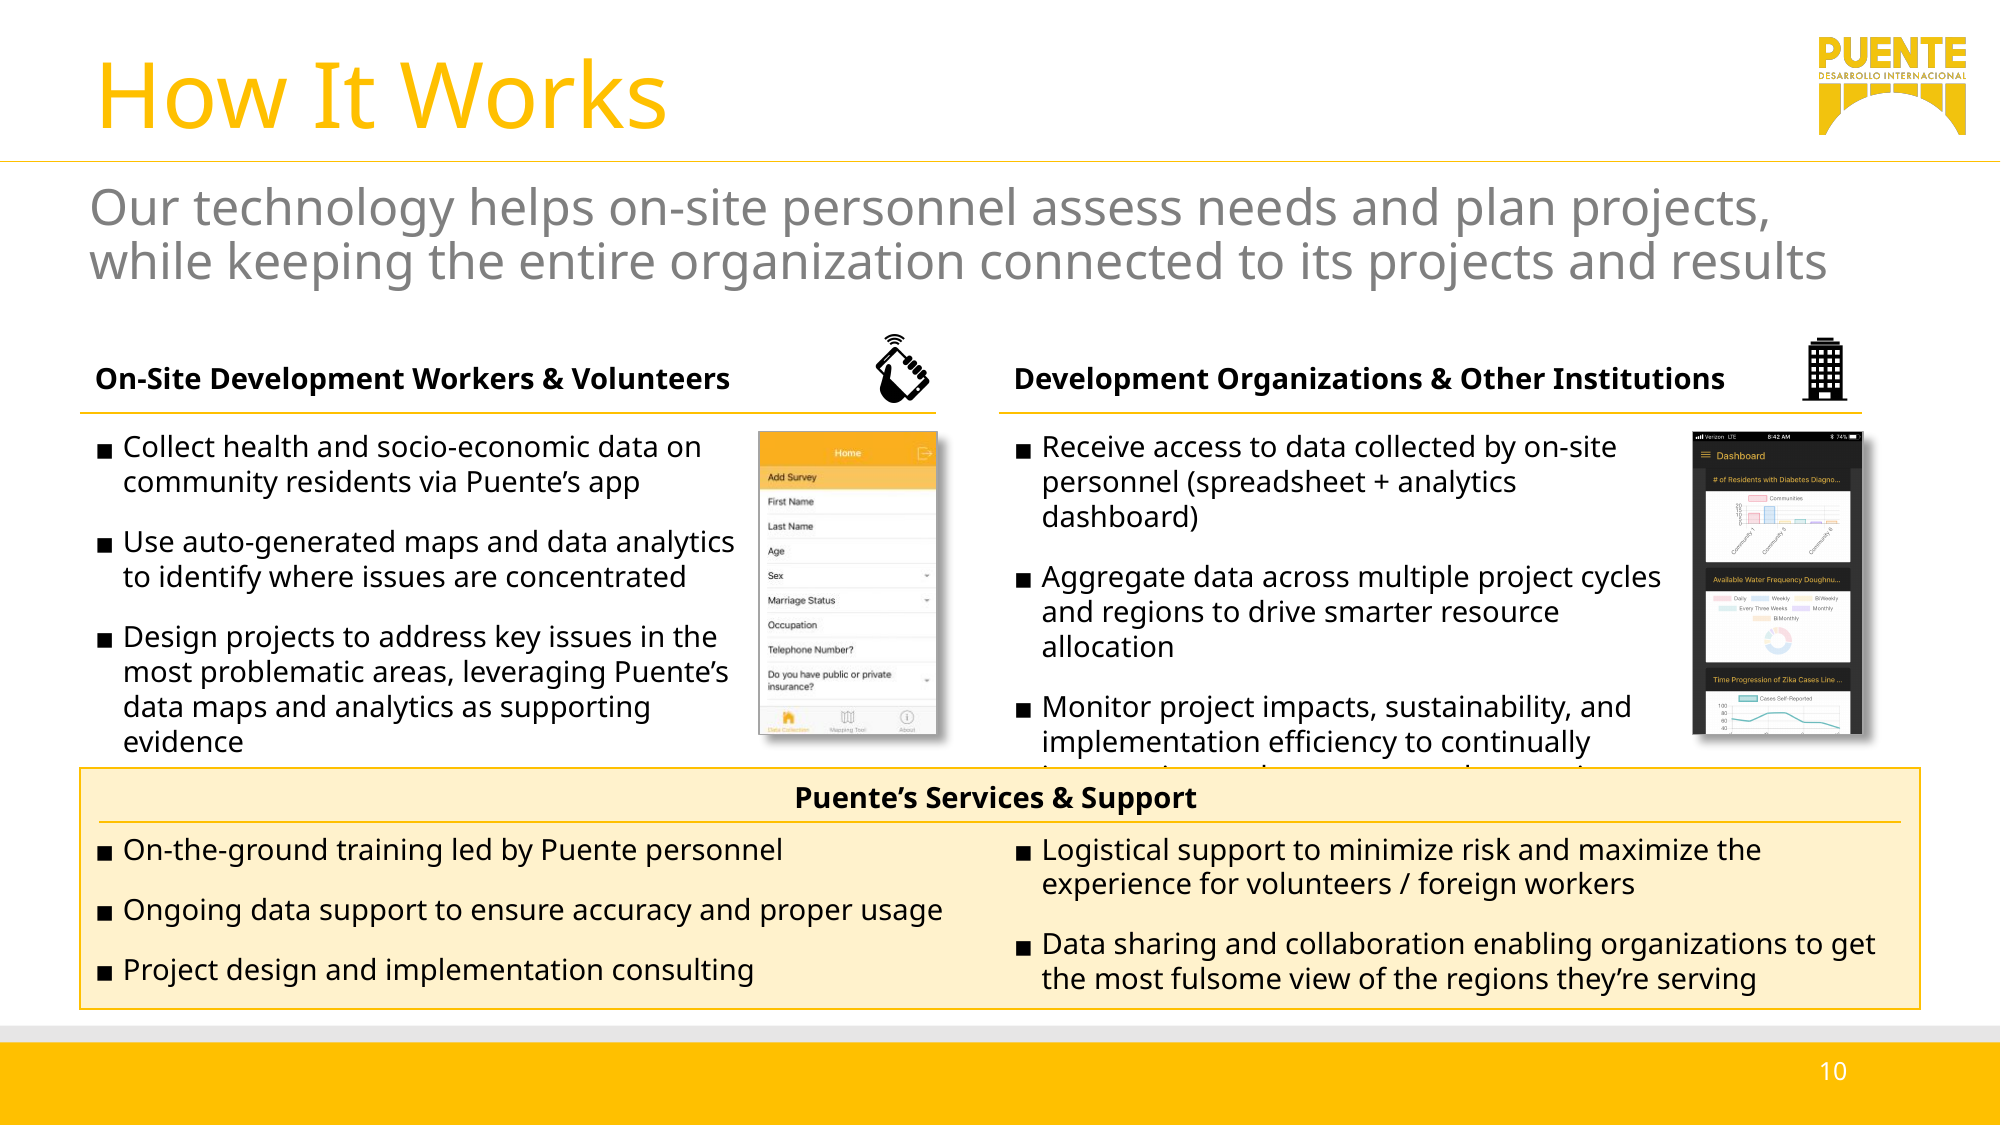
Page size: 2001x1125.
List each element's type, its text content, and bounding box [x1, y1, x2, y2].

text_box [79, 767, 1921, 1009]
picture [867, 334, 937, 404]
picture [1819, 37, 1966, 135]
text_box Collect health and socio-economic data on community residents via Puente’s app Use auto-generated maps and data analytics to identify where issues are concentrated Design projects to address key issues in the most problematic areas, leveraging Puente’s data maps and analytics as supporting evidence [79, 420, 760, 734]
picture [759, 432, 937, 734]
text_box Receive access to data collected by on-site personnel (spreadsheet + analytics dashboard) Aggregate data across multiple project cycles and regions to drive smarter resource allocation Monitor project impacts, sustainability, and implementation efficiency to continually improve internal processes and strategies [998, 420, 1679, 734]
text_box On-the-ground training led by Puente personnel Ongoing data support to ensure accuracy and proper usage Project design and implementation consulting [79, 823, 978, 996]
title How It Works [79, 37, 1790, 162]
slide_number 10 [1412, 1042, 1863, 1103]
picture [1786, 329, 1863, 406]
list Our technology helps on-site personnel assess needs and plan projects, while keeping the entire organization connected to its projects and results [74, 174, 1897, 234]
text_box Puente’s Services & Support [95, 771, 1897, 822]
text_box Logistical support to minimize risk and maximize the experience for volunteers / foreign workers Data sharing and collaboration enabling organizations to get the most fulsome view of the regions they’re serving [998, 833, 1897, 1006]
text_box On-Site Development Workers & Volunteers [79, 352, 760, 403]
text_box Development Organizations & Other Institutions [998, 352, 1753, 403]
picture [1692, 432, 1863, 734]
